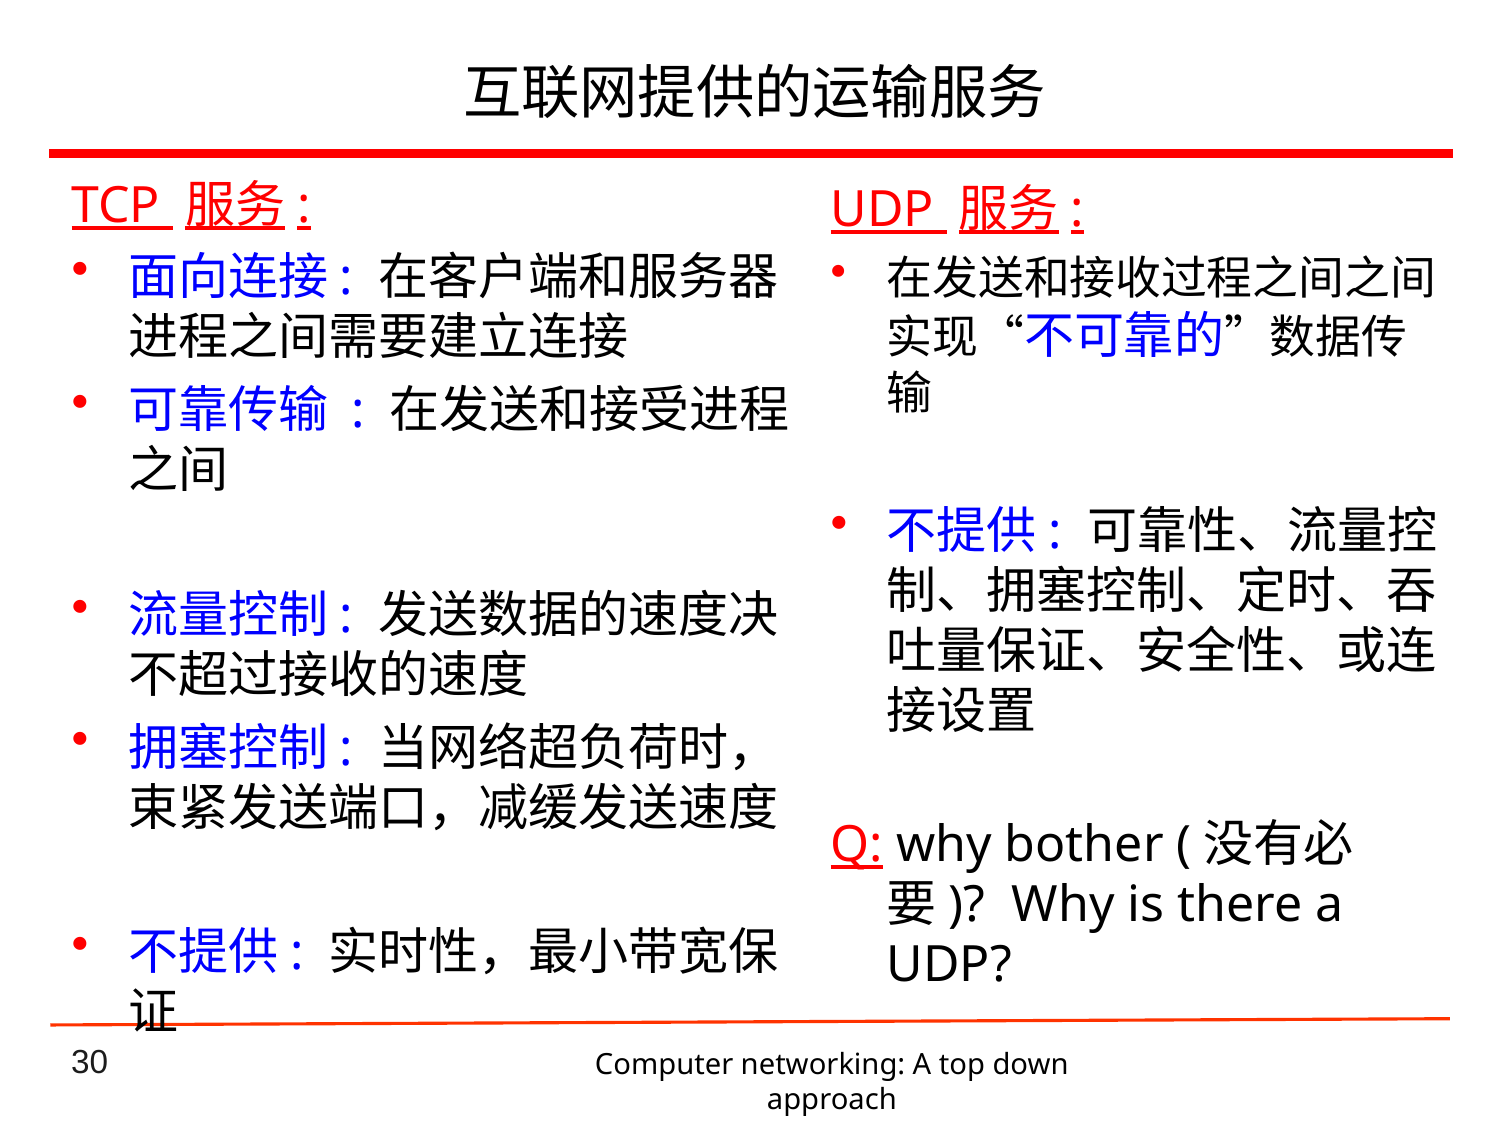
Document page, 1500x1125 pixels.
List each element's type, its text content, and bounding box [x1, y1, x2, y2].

list TCP 服务: 面向连接: 在客户端和服务器进程之间需要建立连接 可靠传输 : 在发送和接受进程之间 流量控制: 发送数据的速度决不超过接收的速度 拥塞控制: 当网络超负荷时，束紧发送端口，减缓发送速度 不提供: 实时性，最小带宽保证 [56, 164, 840, 1012]
list UDP 服务: 在发送和接收过程之间之间实现“不可靠的”数据传输 不提供: 可靠性、流量控制、拥塞控制、定时、吞吐量保证、安全性、或连接设置 Q: why bother (没有必要)? Why is there a UDP? [815, 168, 1458, 1012]
title 互联网提供的运输服务 [52, 37, 1457, 143]
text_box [918, 937, 1435, 1059]
footer Computer networking: A top down approach [512, 1037, 1152, 1091]
